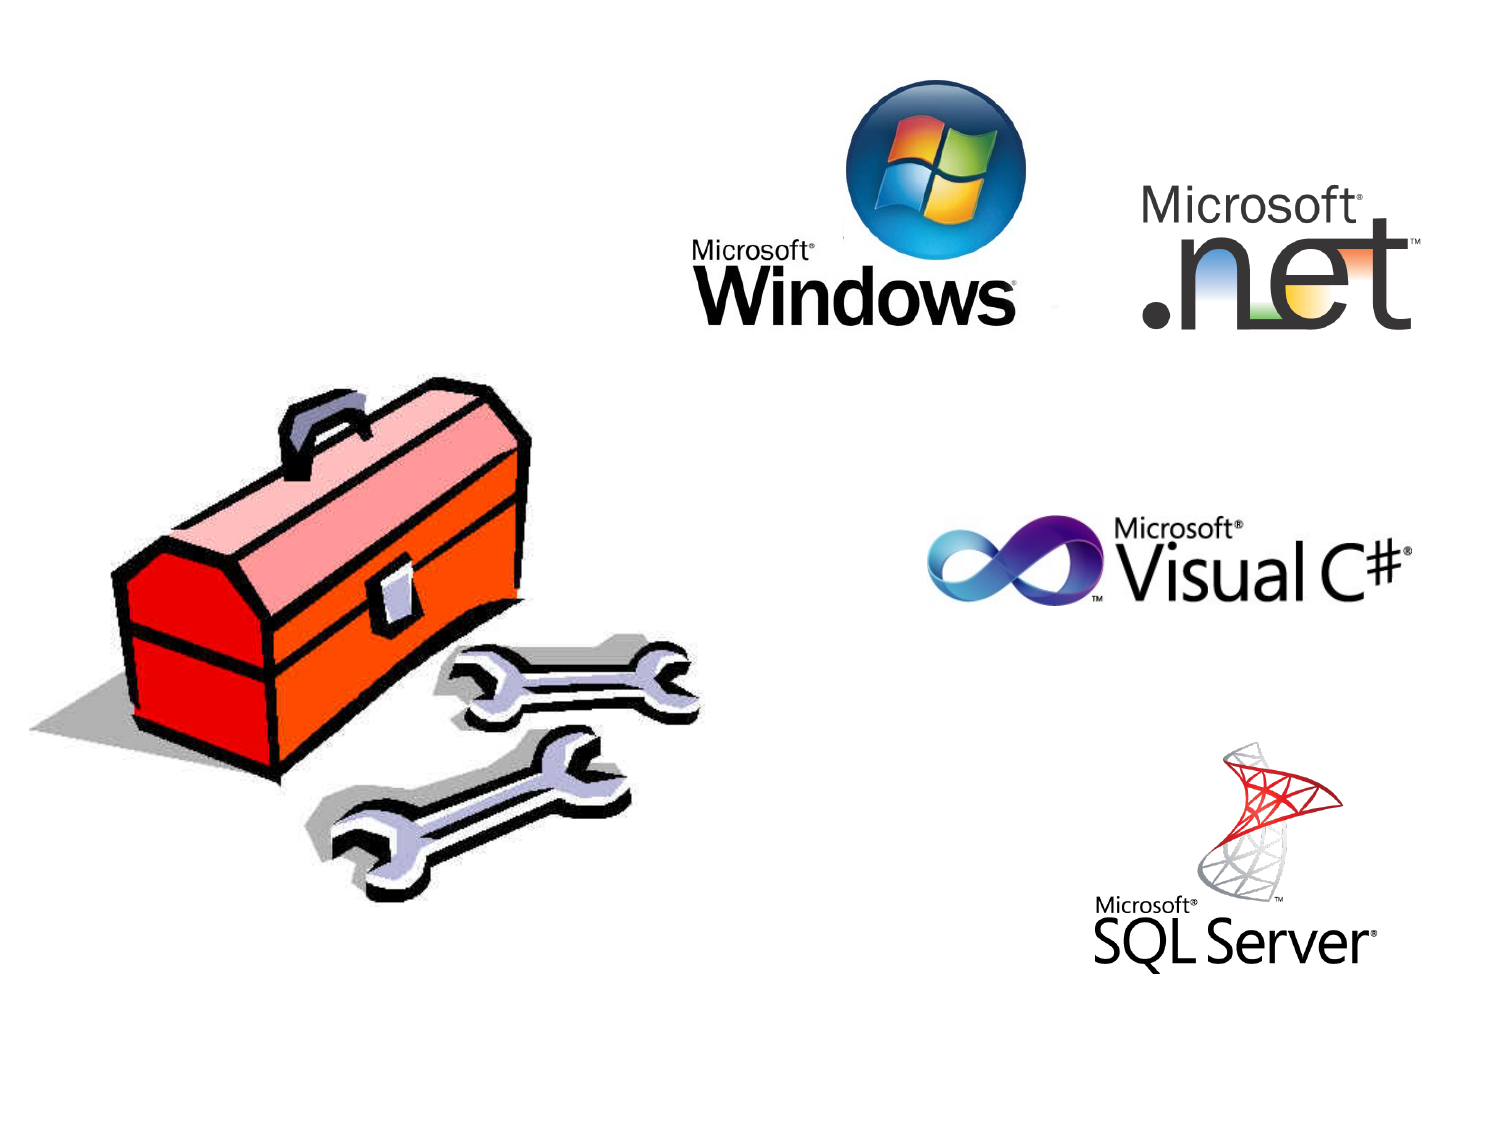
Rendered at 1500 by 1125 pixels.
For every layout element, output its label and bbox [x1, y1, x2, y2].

picture [29, 373, 706, 908]
picture [926, 514, 1412, 606]
picture [1092, 739, 1381, 977]
picture [690, 77, 1468, 386]
